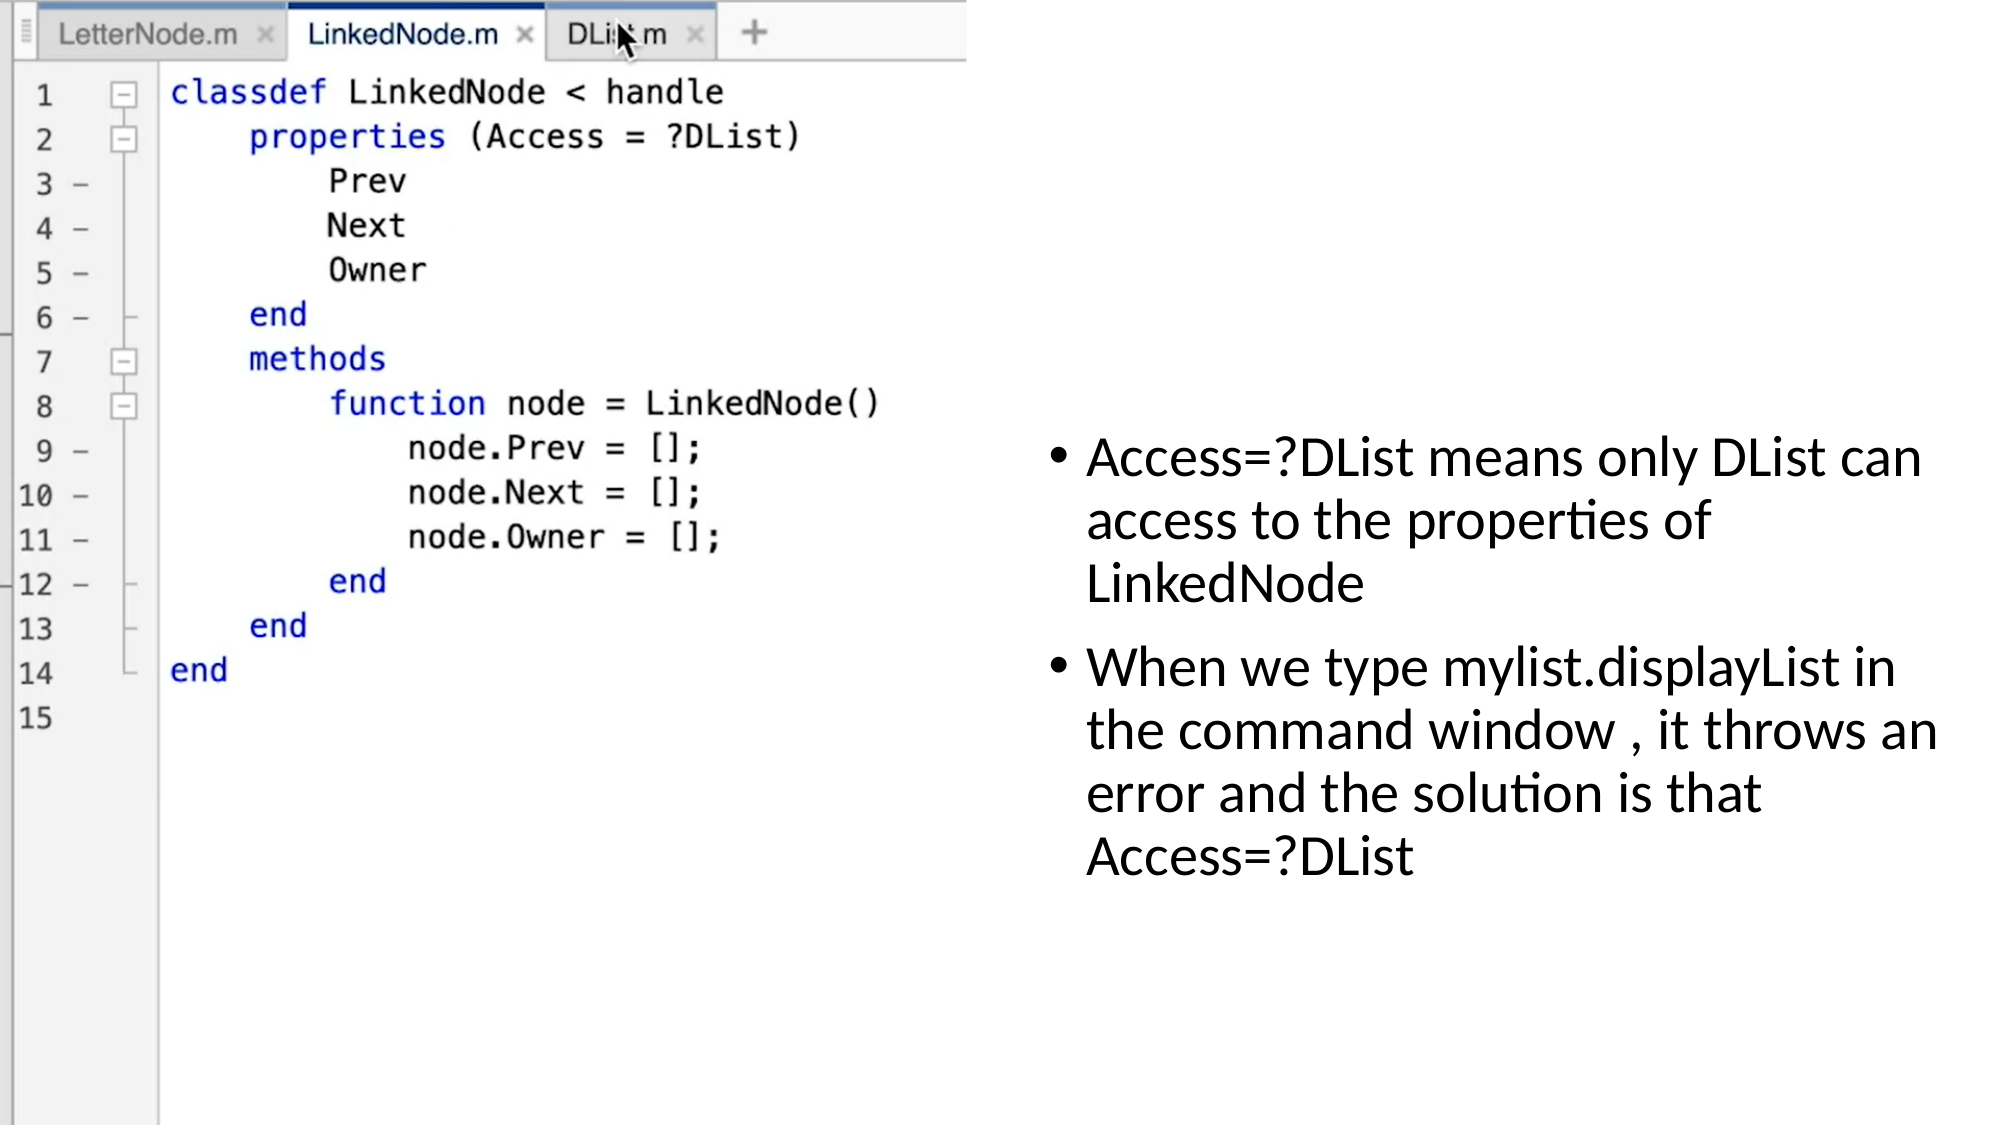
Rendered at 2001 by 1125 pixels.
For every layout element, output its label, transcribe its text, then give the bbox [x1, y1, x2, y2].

list Access=?DList means only DList can access to the properties of LinkedNode When we type mylist.displayList in the command window , it throws an error and the solution is that Access=?DList [1033, 419, 1976, 987]
picture [0, 0, 967, 1125]
